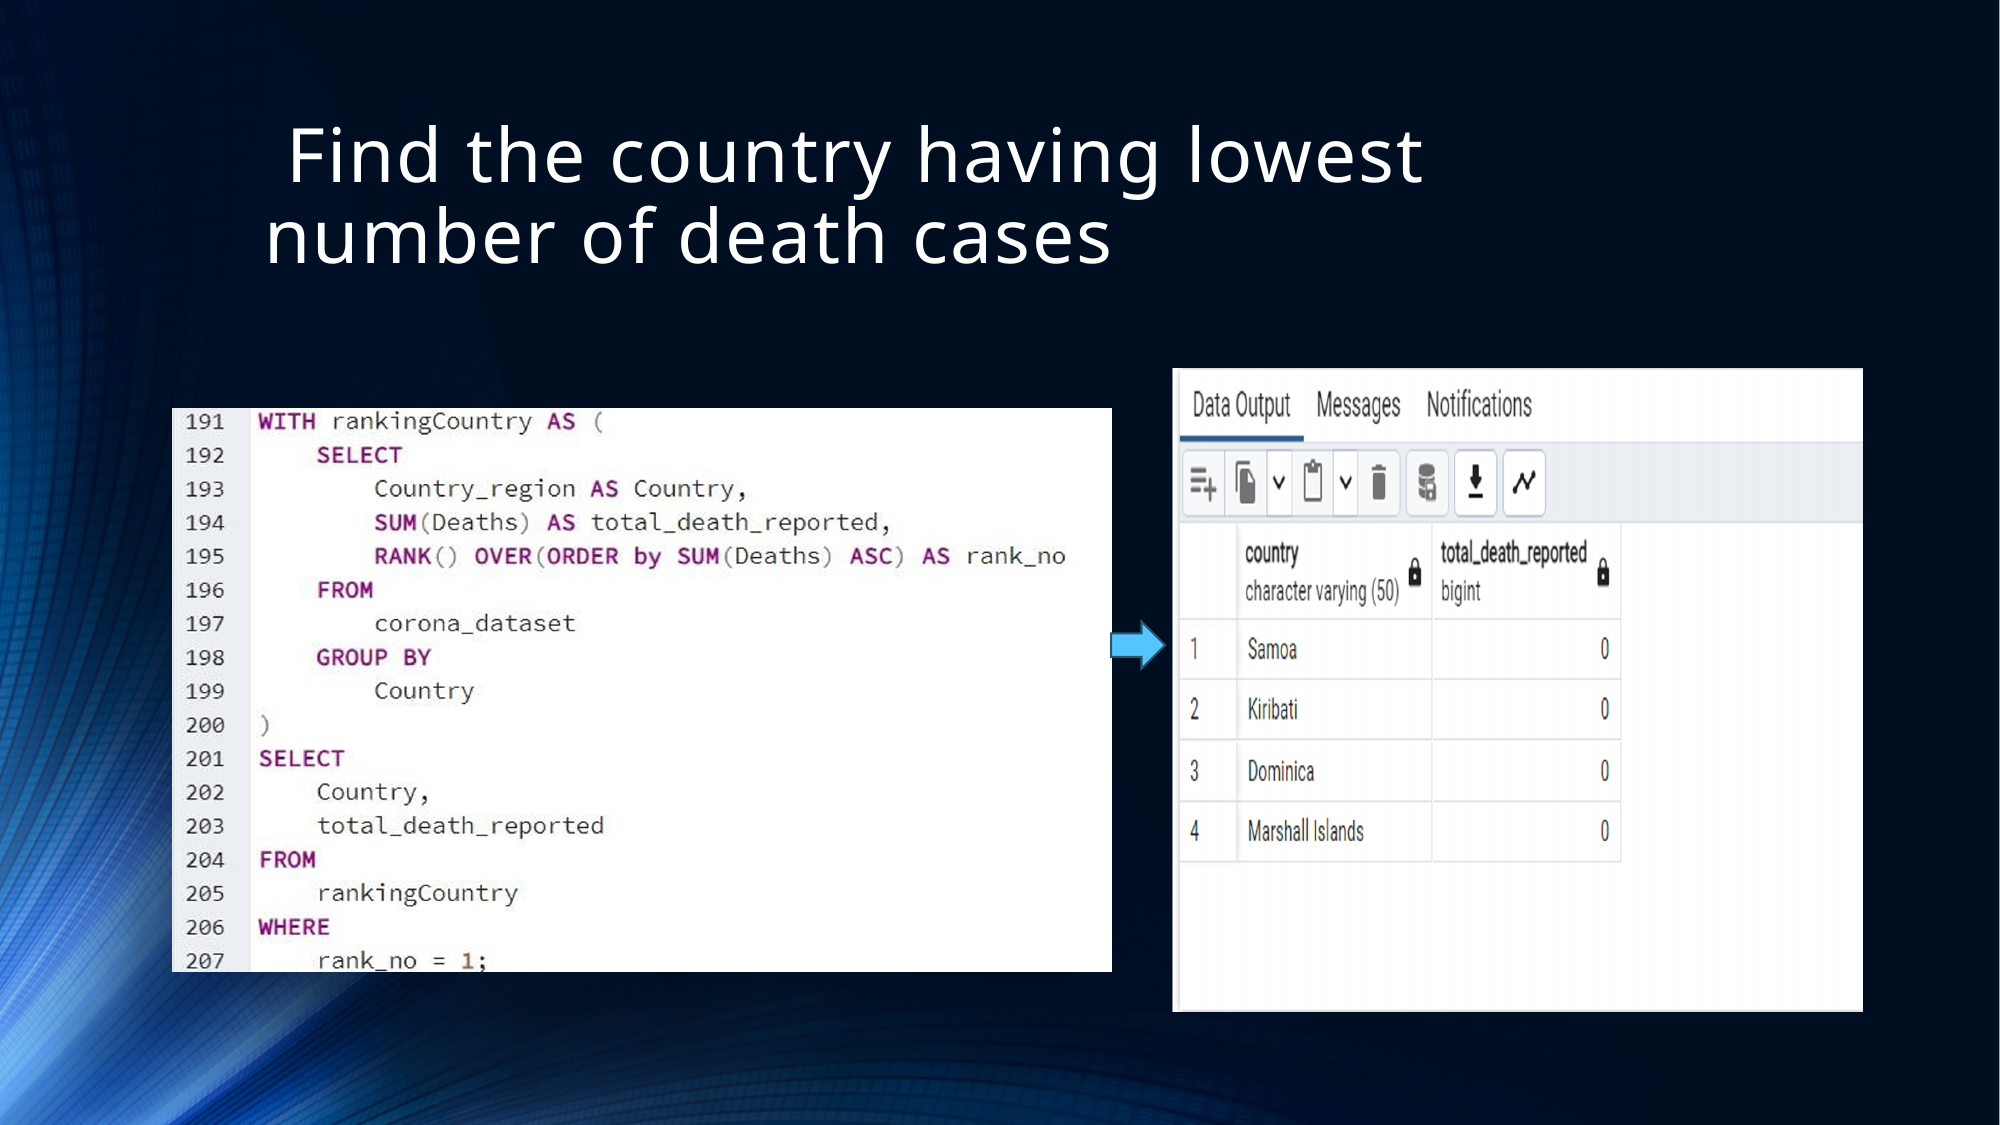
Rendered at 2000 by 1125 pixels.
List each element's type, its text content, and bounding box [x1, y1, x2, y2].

picture [0, 0, 2000, 1125]
text_box [1112, 619, 1167, 672]
title Find the country having lowest number of death cases [249, 62, 1750, 288]
